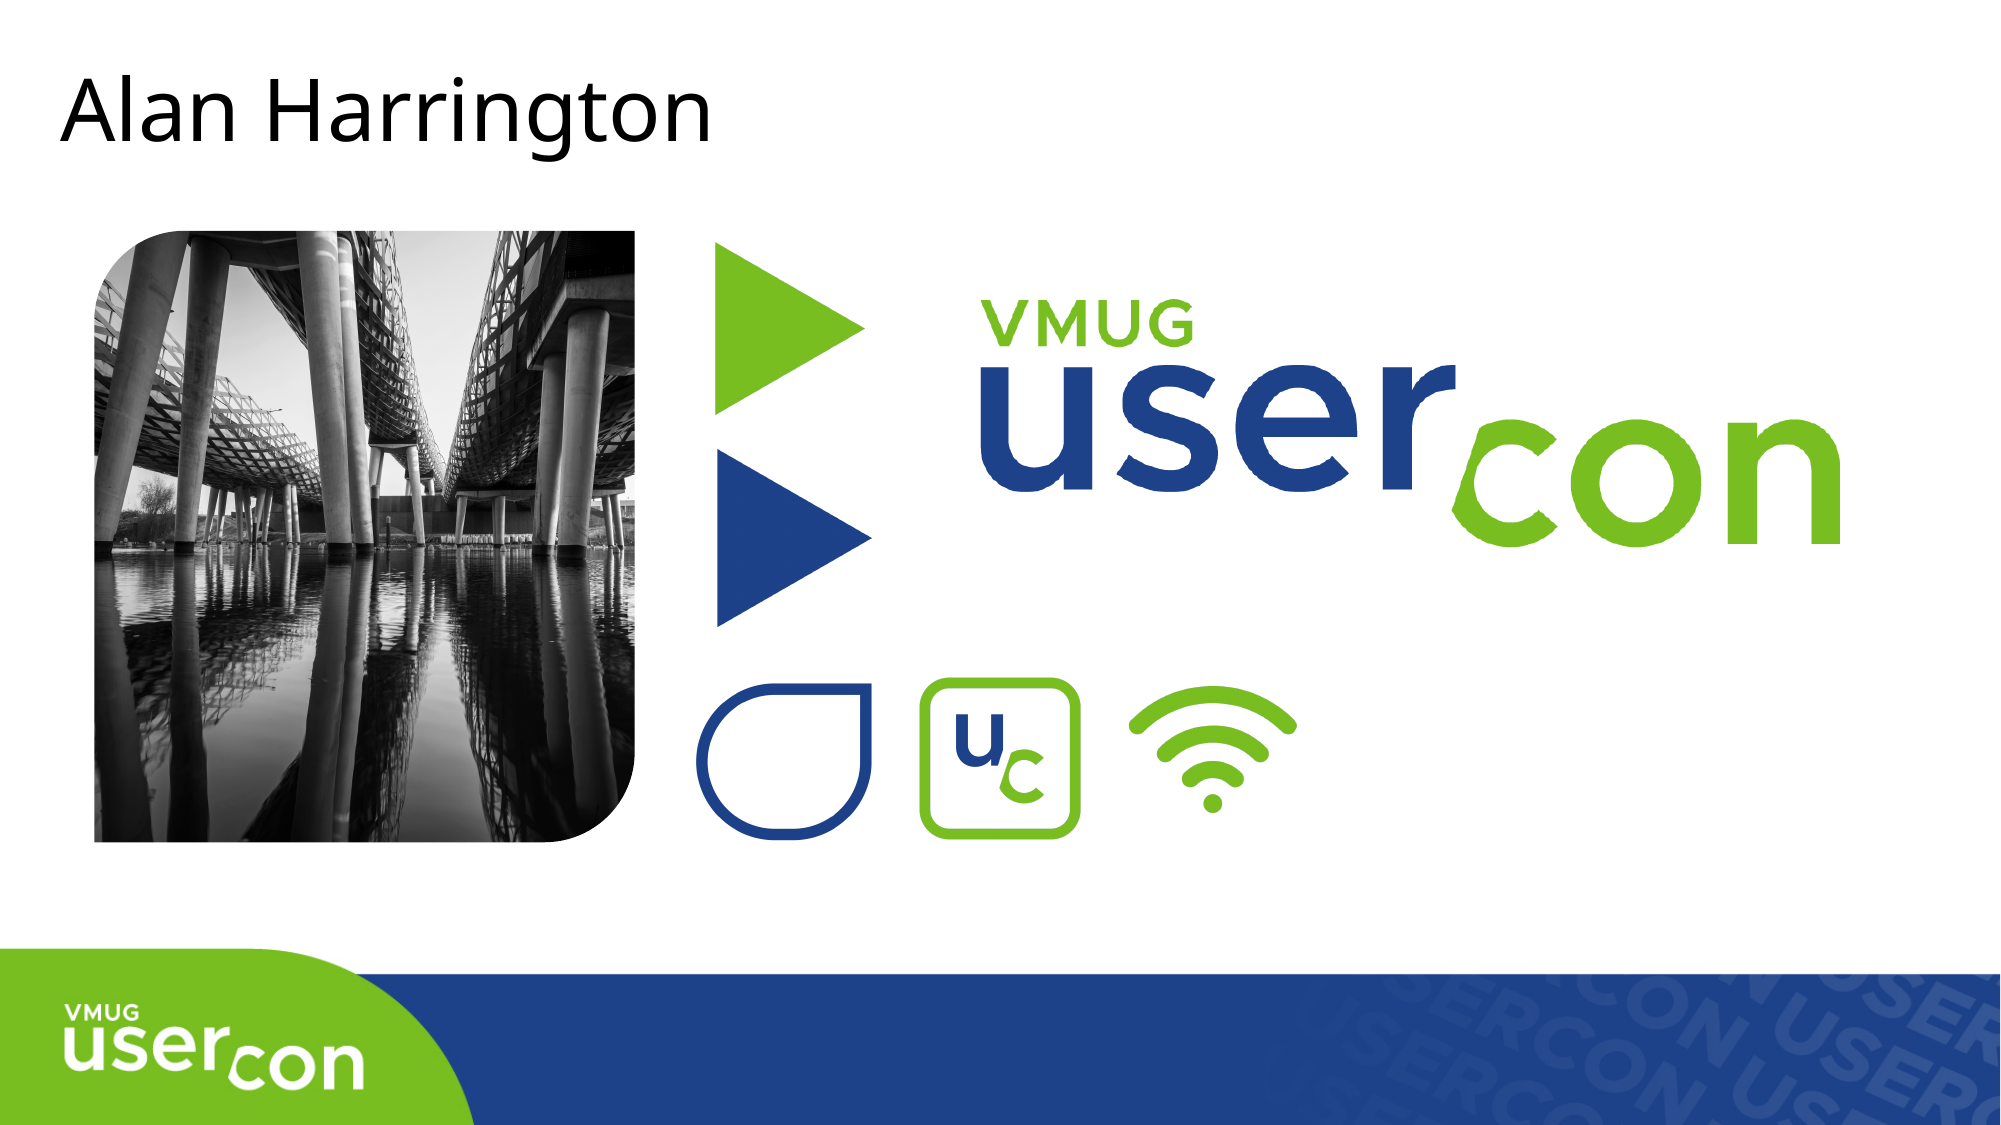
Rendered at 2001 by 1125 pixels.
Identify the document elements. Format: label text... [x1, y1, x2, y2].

title Alan Harrington [45, 48, 1950, 171]
text_box [93, 229, 636, 844]
picture [0, 0, 2001, 1125]
